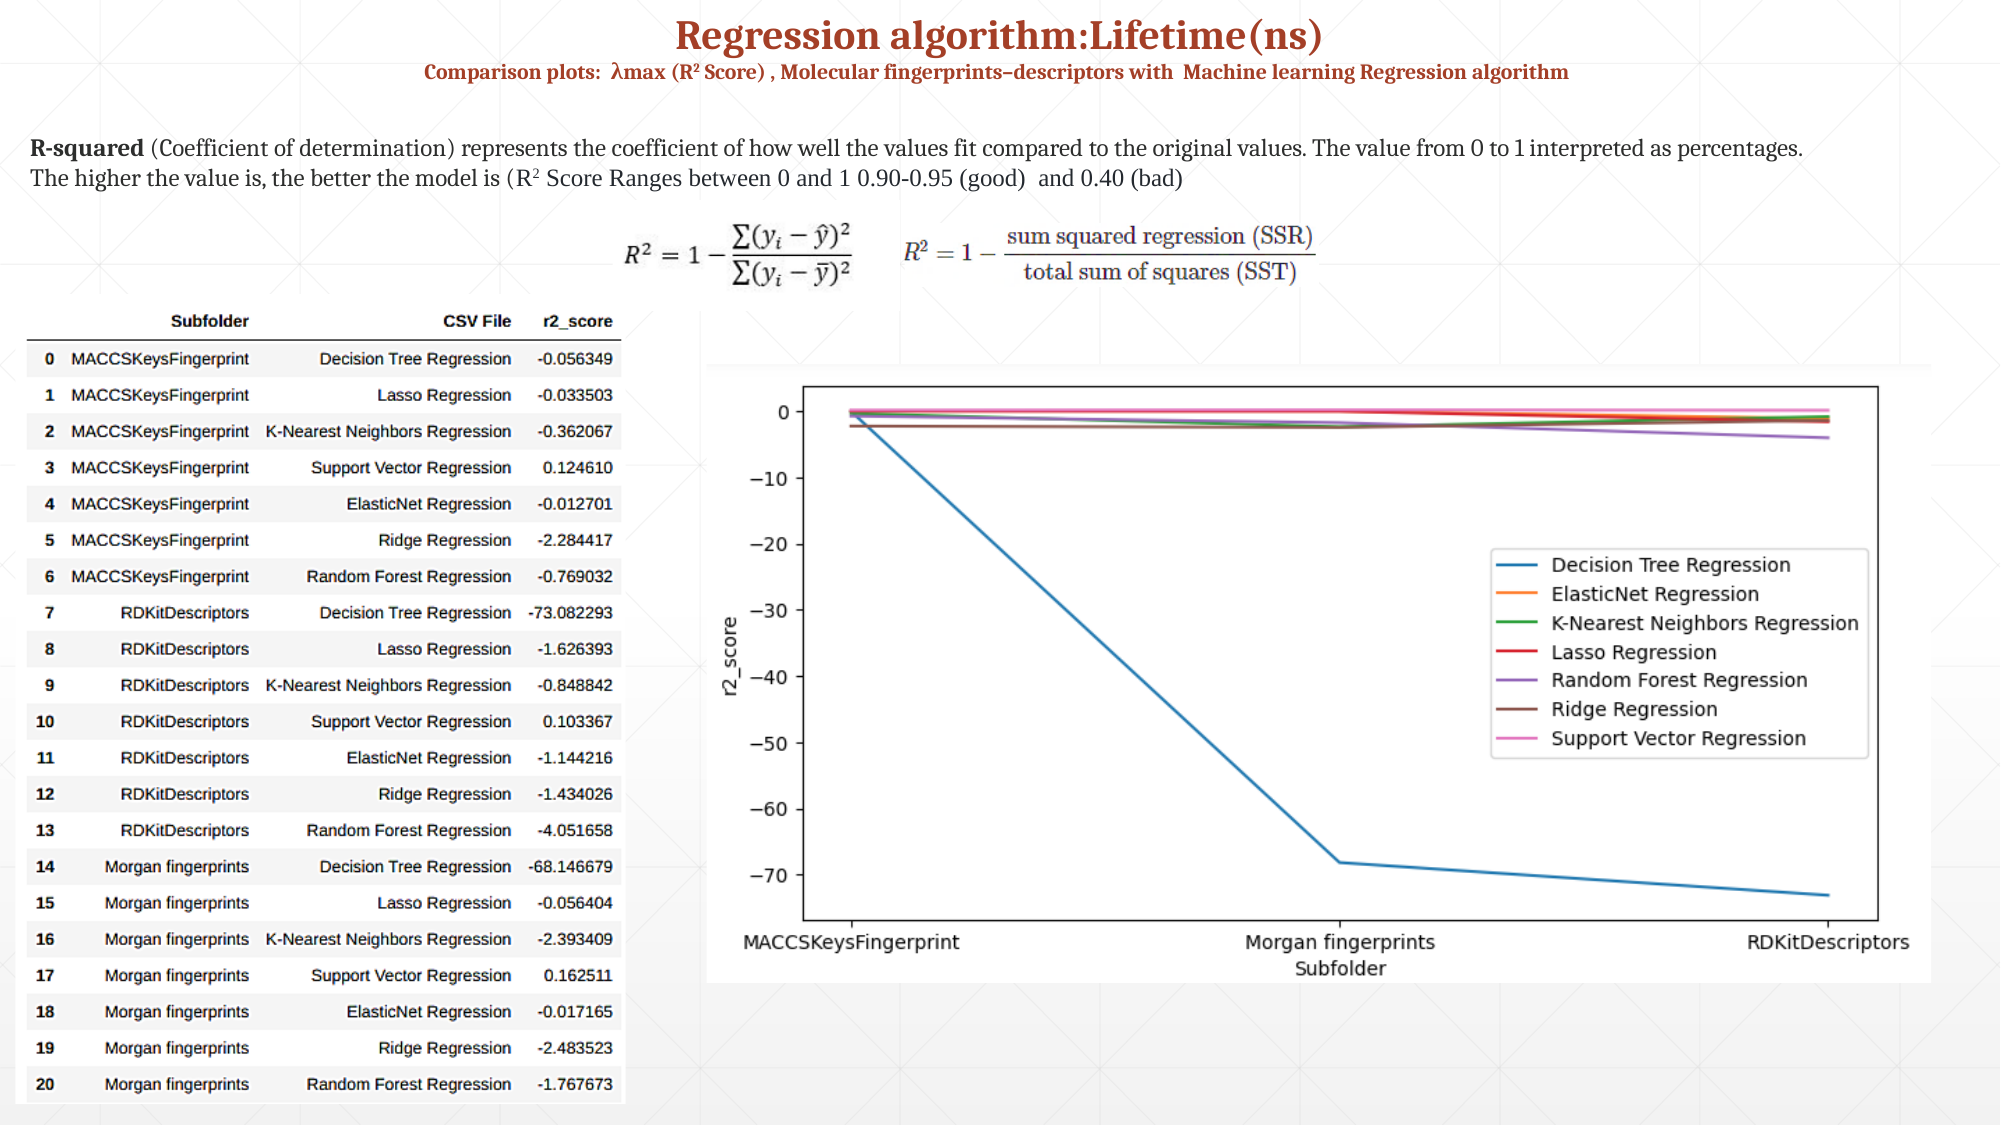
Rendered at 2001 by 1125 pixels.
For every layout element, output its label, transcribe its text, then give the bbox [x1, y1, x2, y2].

text_box Regression algorithm:Lifetime(ns) Comparison plots: λmax (R2 Score) , Molecular fingerprints–descriptors with Machine learning Regression algorithm [30, 0, 1970, 91]
picture [706, 364, 1932, 983]
text_box R-squared (Coefficient of determination) represents the coefficient of how well the values fit compared to the original values. The value from 0 to 1 interpreted as percentages. The higher the value is, the better the model is (R2 Score Ranges between 0 and 1 0.90-0.95 (good) and 0.40 (bad) [15, 123, 1985, 199]
picture [15, 199, 901, 1104]
picture [904, 223, 1319, 287]
